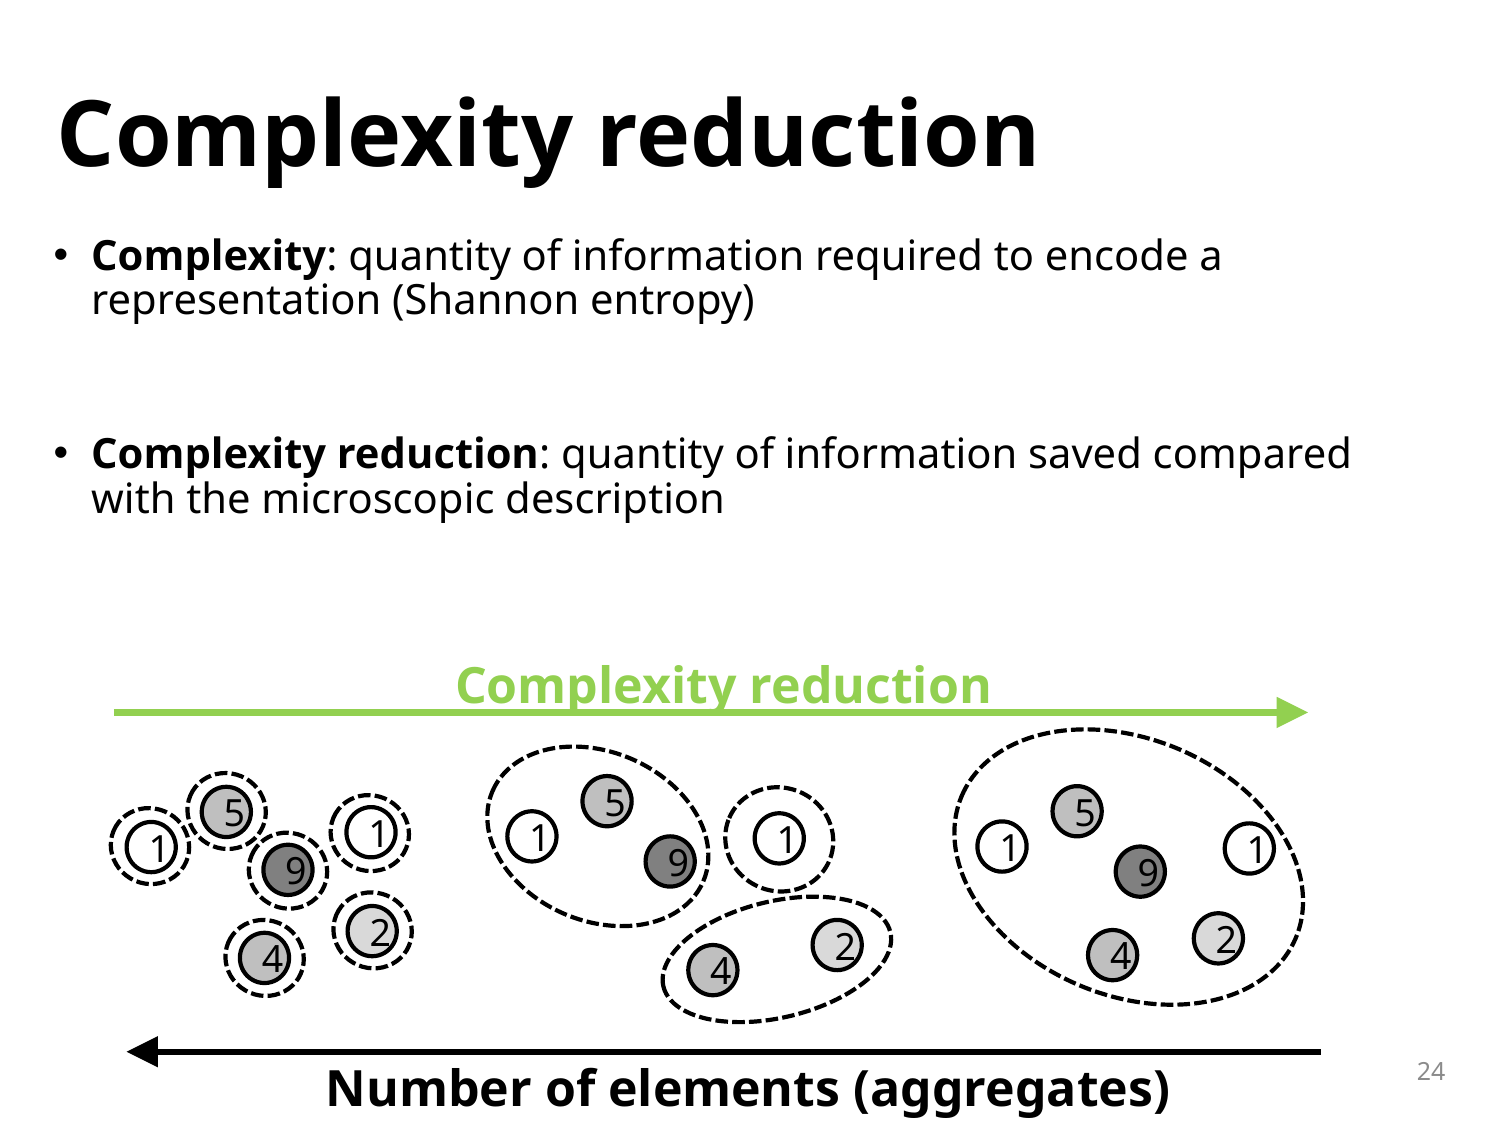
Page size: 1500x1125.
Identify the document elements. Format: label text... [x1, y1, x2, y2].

title Complexity reduction [41, 59, 1461, 215]
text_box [110, 645, 1321, 1114]
slide_number 24 [1321, 1042, 1461, 1103]
